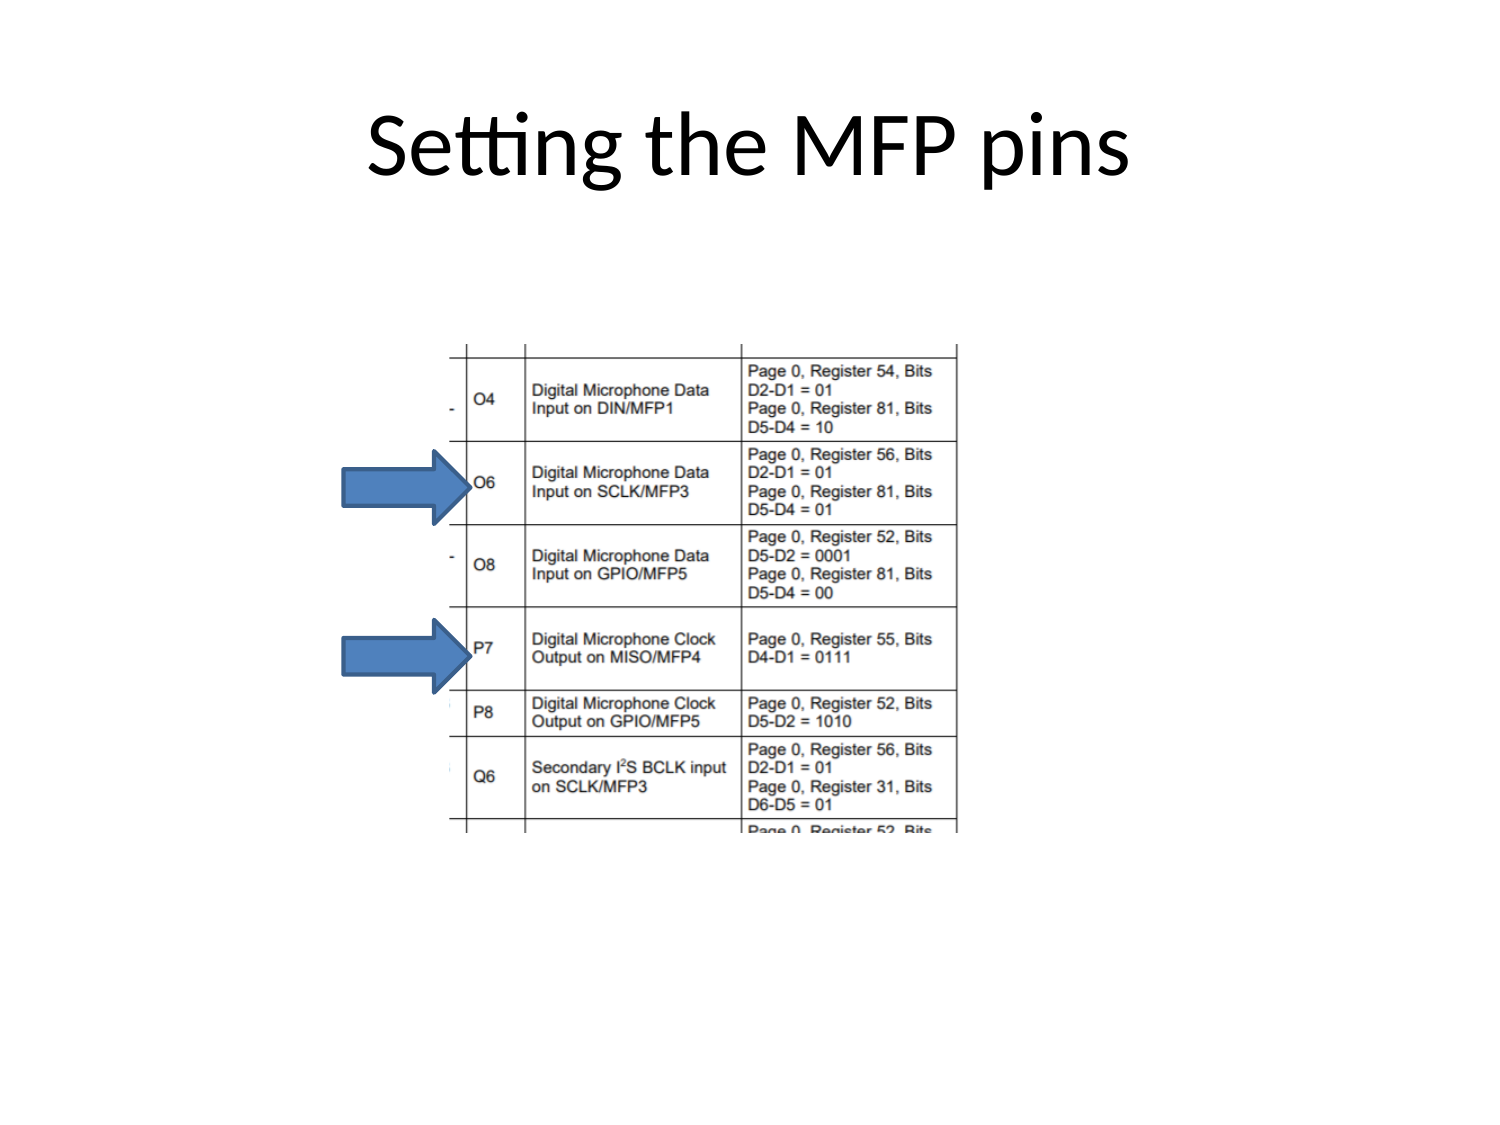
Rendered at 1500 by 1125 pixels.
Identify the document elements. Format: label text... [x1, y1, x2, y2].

title Setting the MFP pins [75, 45, 1425, 233]
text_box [343, 344, 975, 833]
